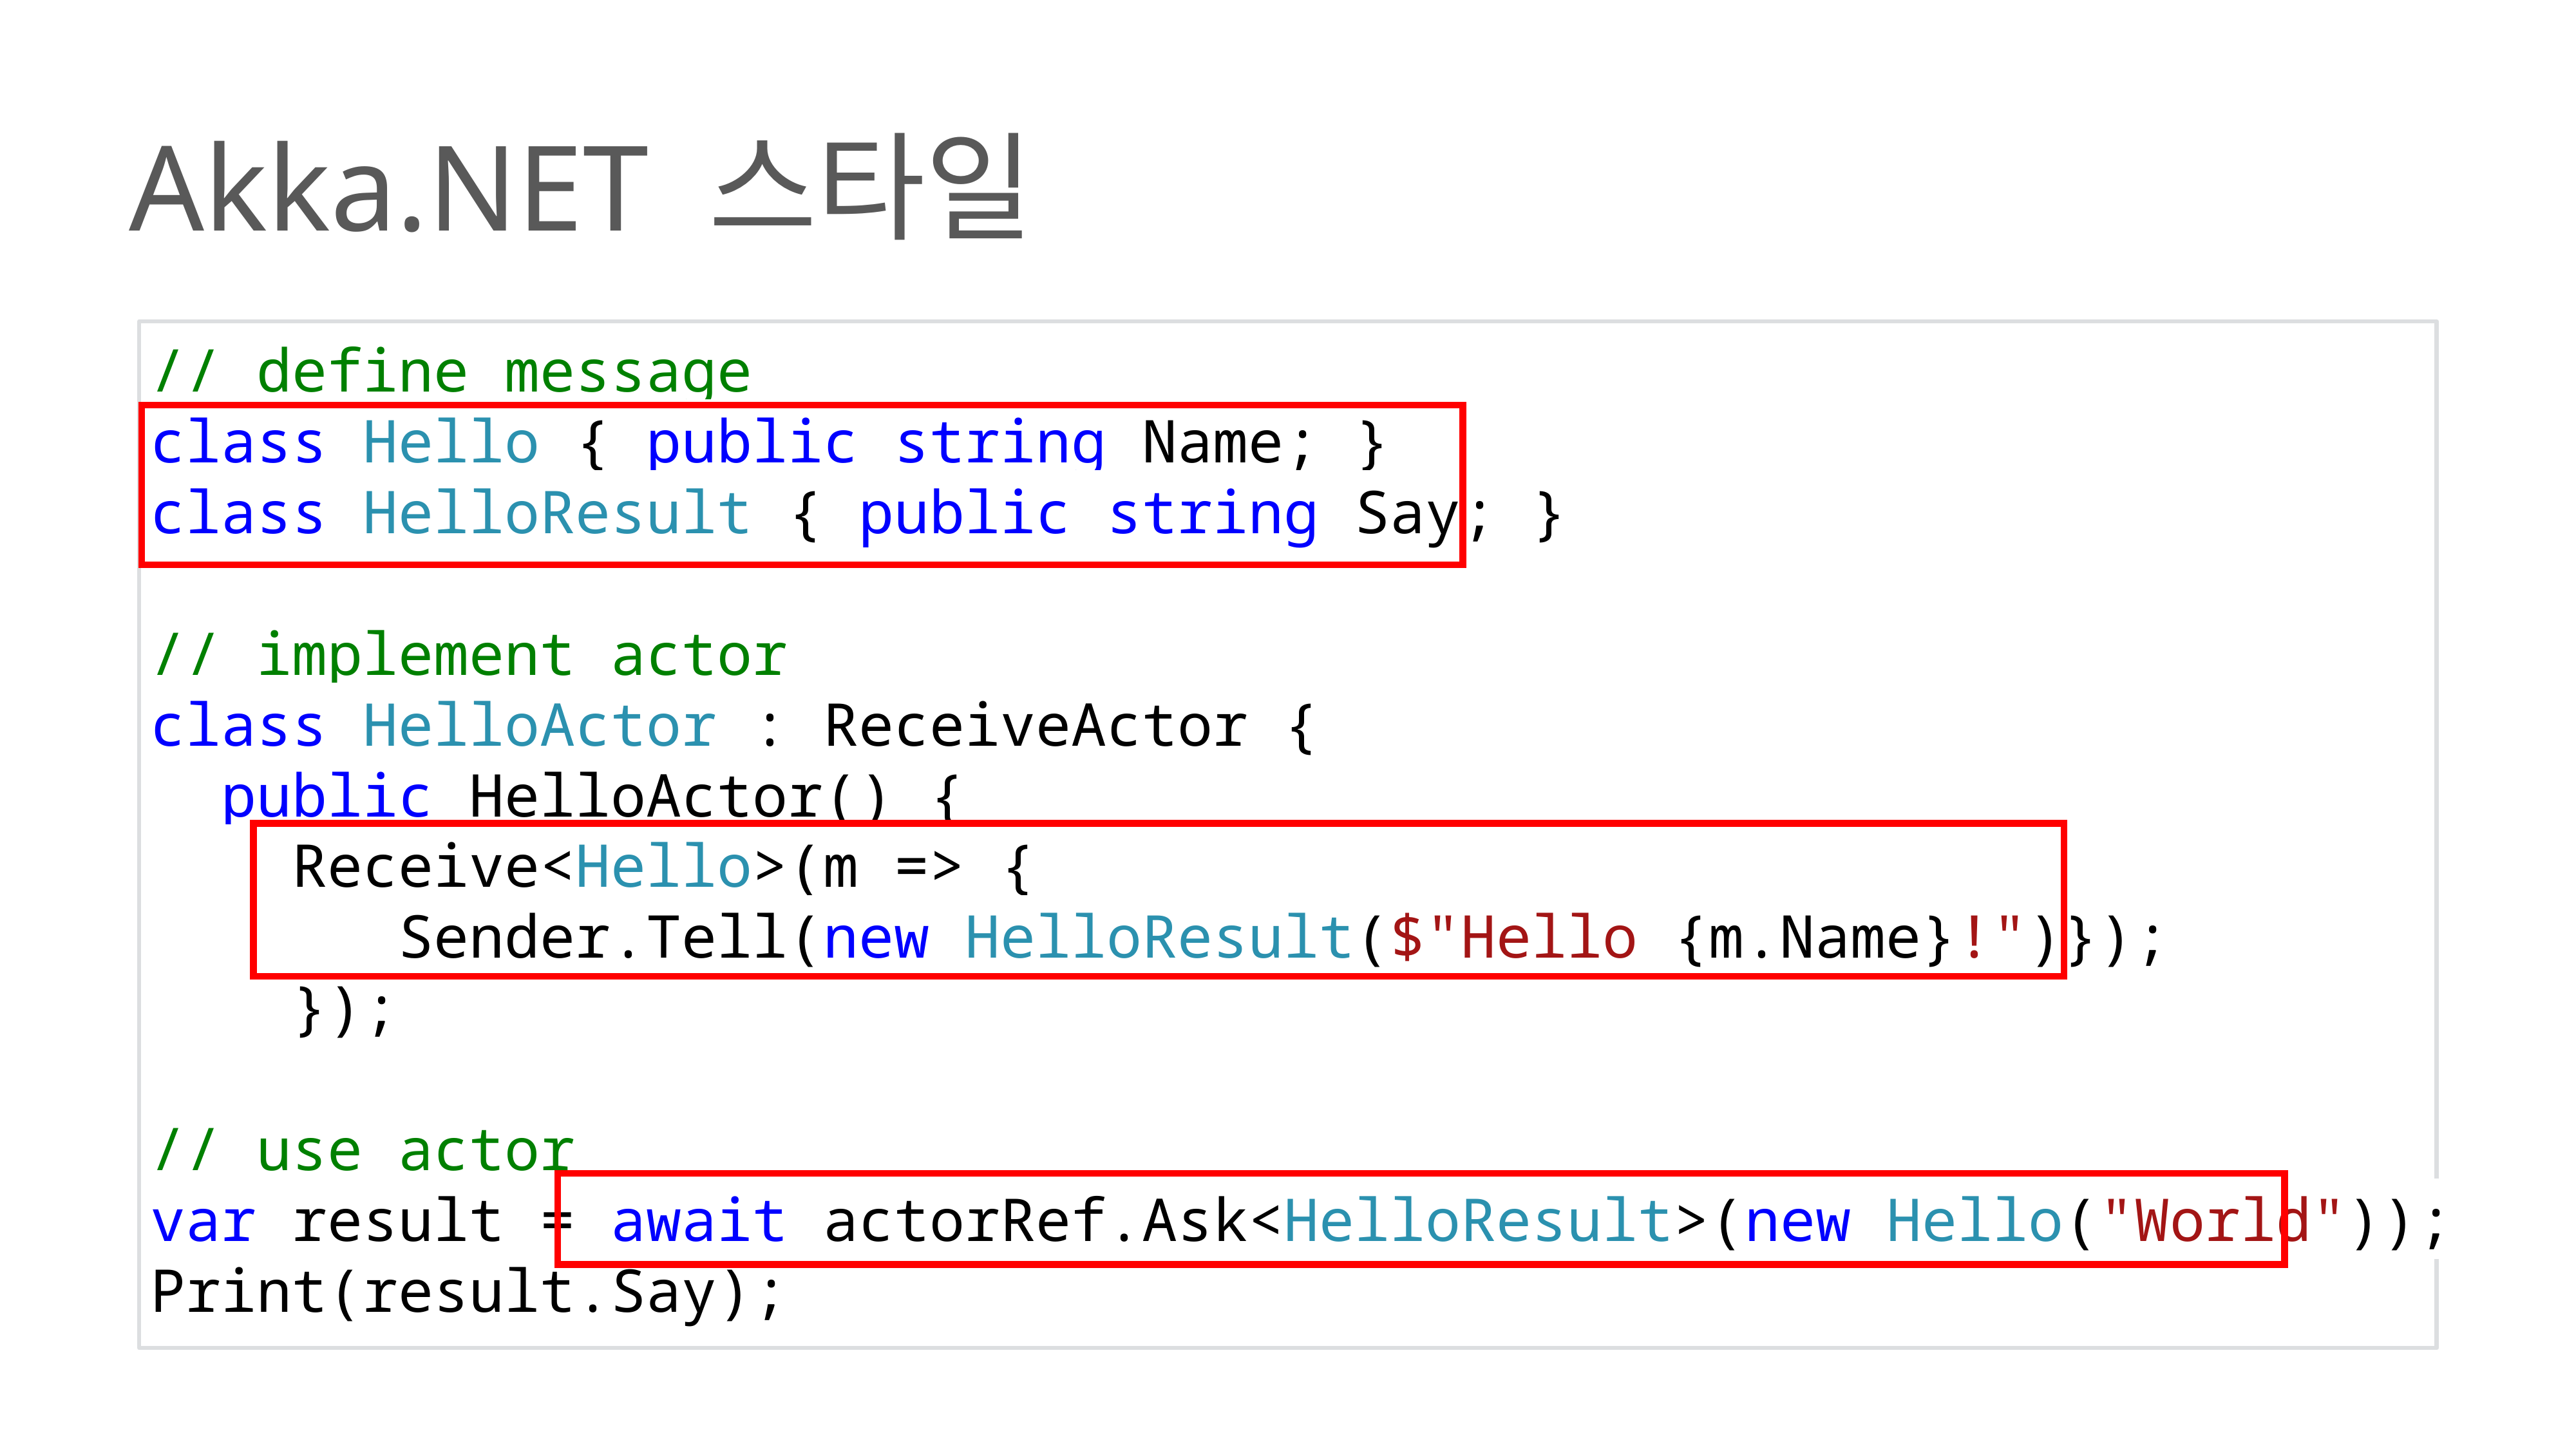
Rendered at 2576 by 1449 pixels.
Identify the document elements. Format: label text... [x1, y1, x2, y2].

text_box // define message class Hello { public string Name; } class HelloResult { public string Say; } // implement actor class HelloActor : ReceiveActor { public HelloActor() { Receive<Hello>(m => { Sender.Tell(new HelloResult($"Hello {m.Name}!")}); }); // use actor var result = await actorRef.Ask<HelloResult>(new Hello("World")); Print(result.Say); [139, 321, 2437, 1349]
text_box [558, 1173, 2285, 1265]
text_box Akka.NET 스타일 [120, 108, 1044, 260]
text_box [142, 404, 1463, 565]
text_box [253, 823, 2064, 976]
